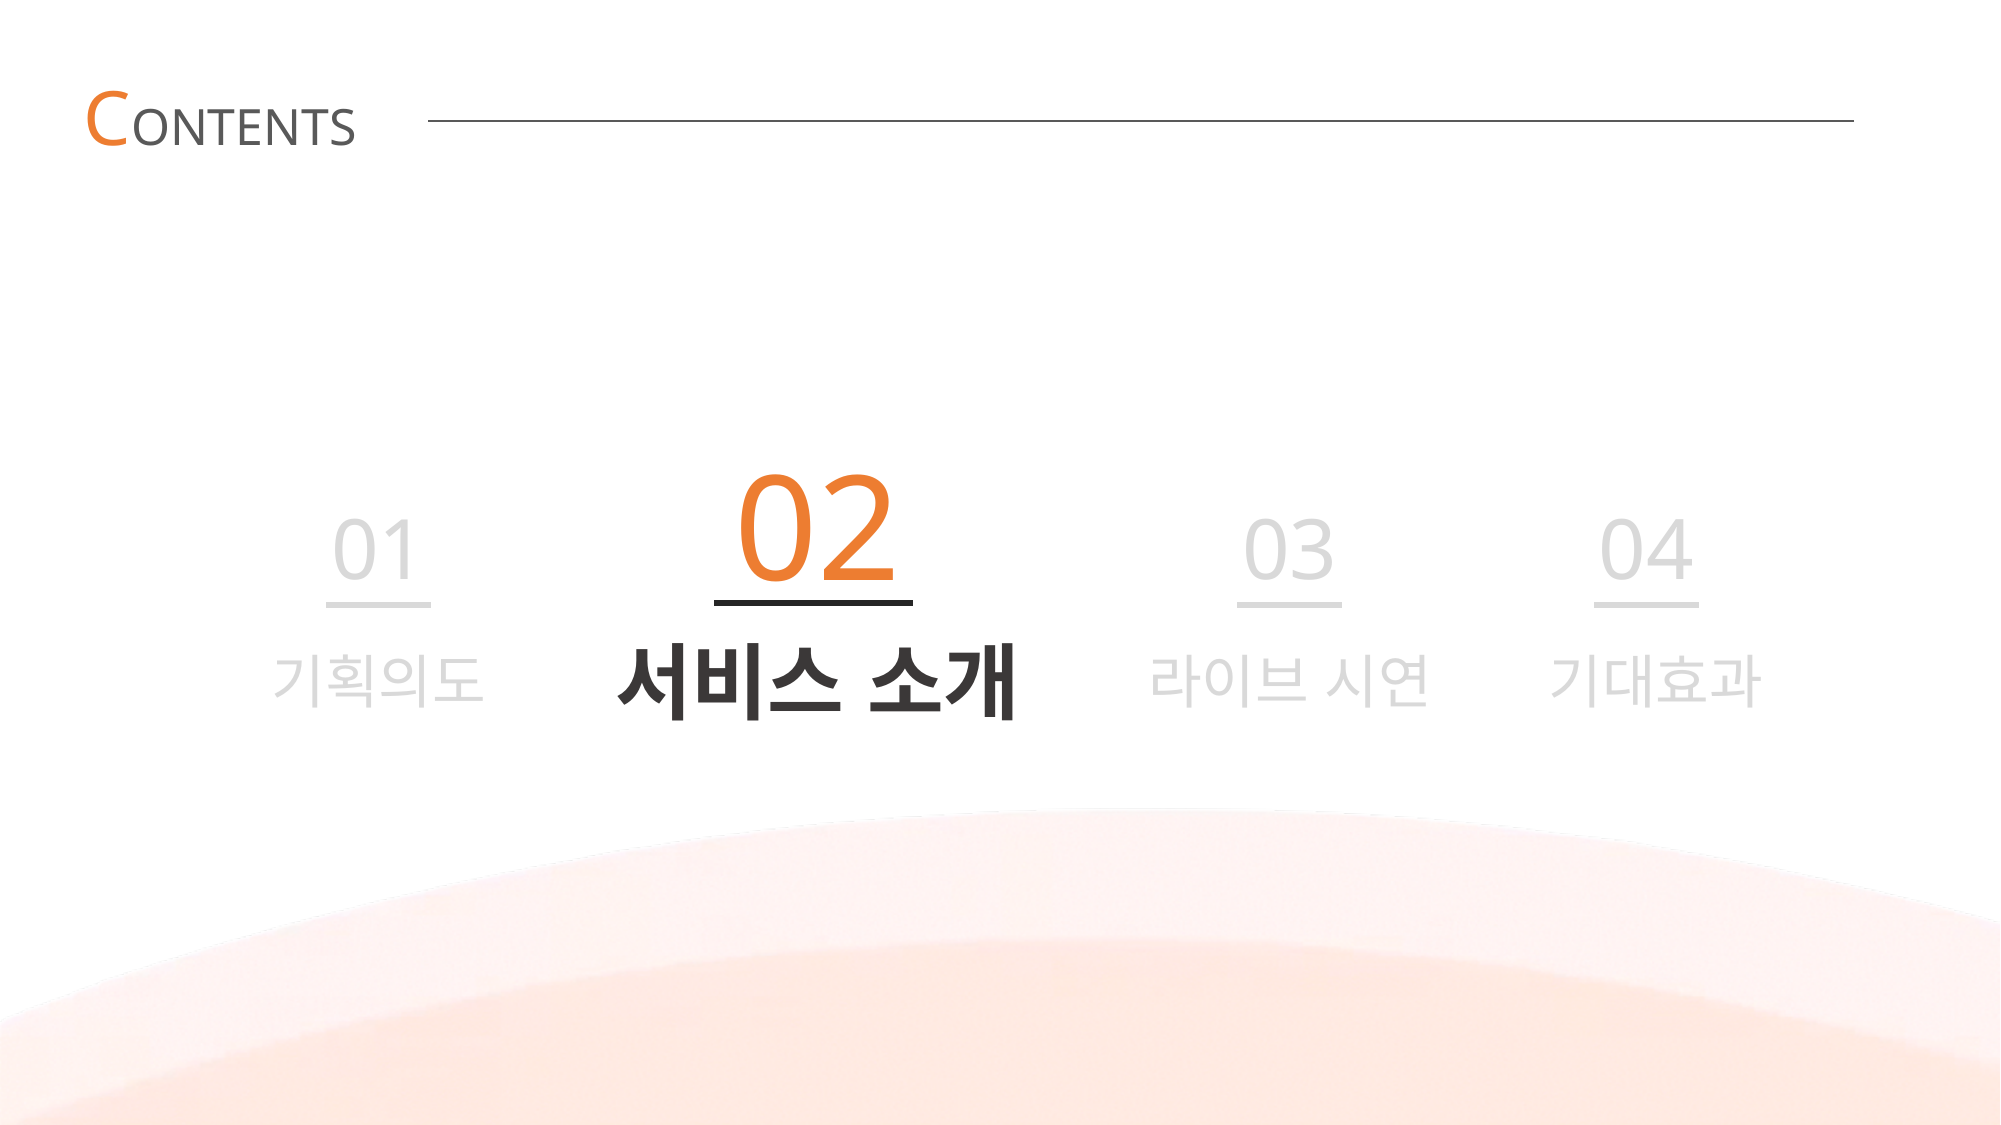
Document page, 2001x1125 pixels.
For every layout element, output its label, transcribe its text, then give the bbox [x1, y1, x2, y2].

text_box CONTENTS [68, 63, 372, 169]
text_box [1140, 488, 1440, 723]
picture [0, 773, 2000, 1125]
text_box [1539, 488, 1773, 723]
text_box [261, 488, 496, 723]
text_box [611, 427, 1025, 738]
